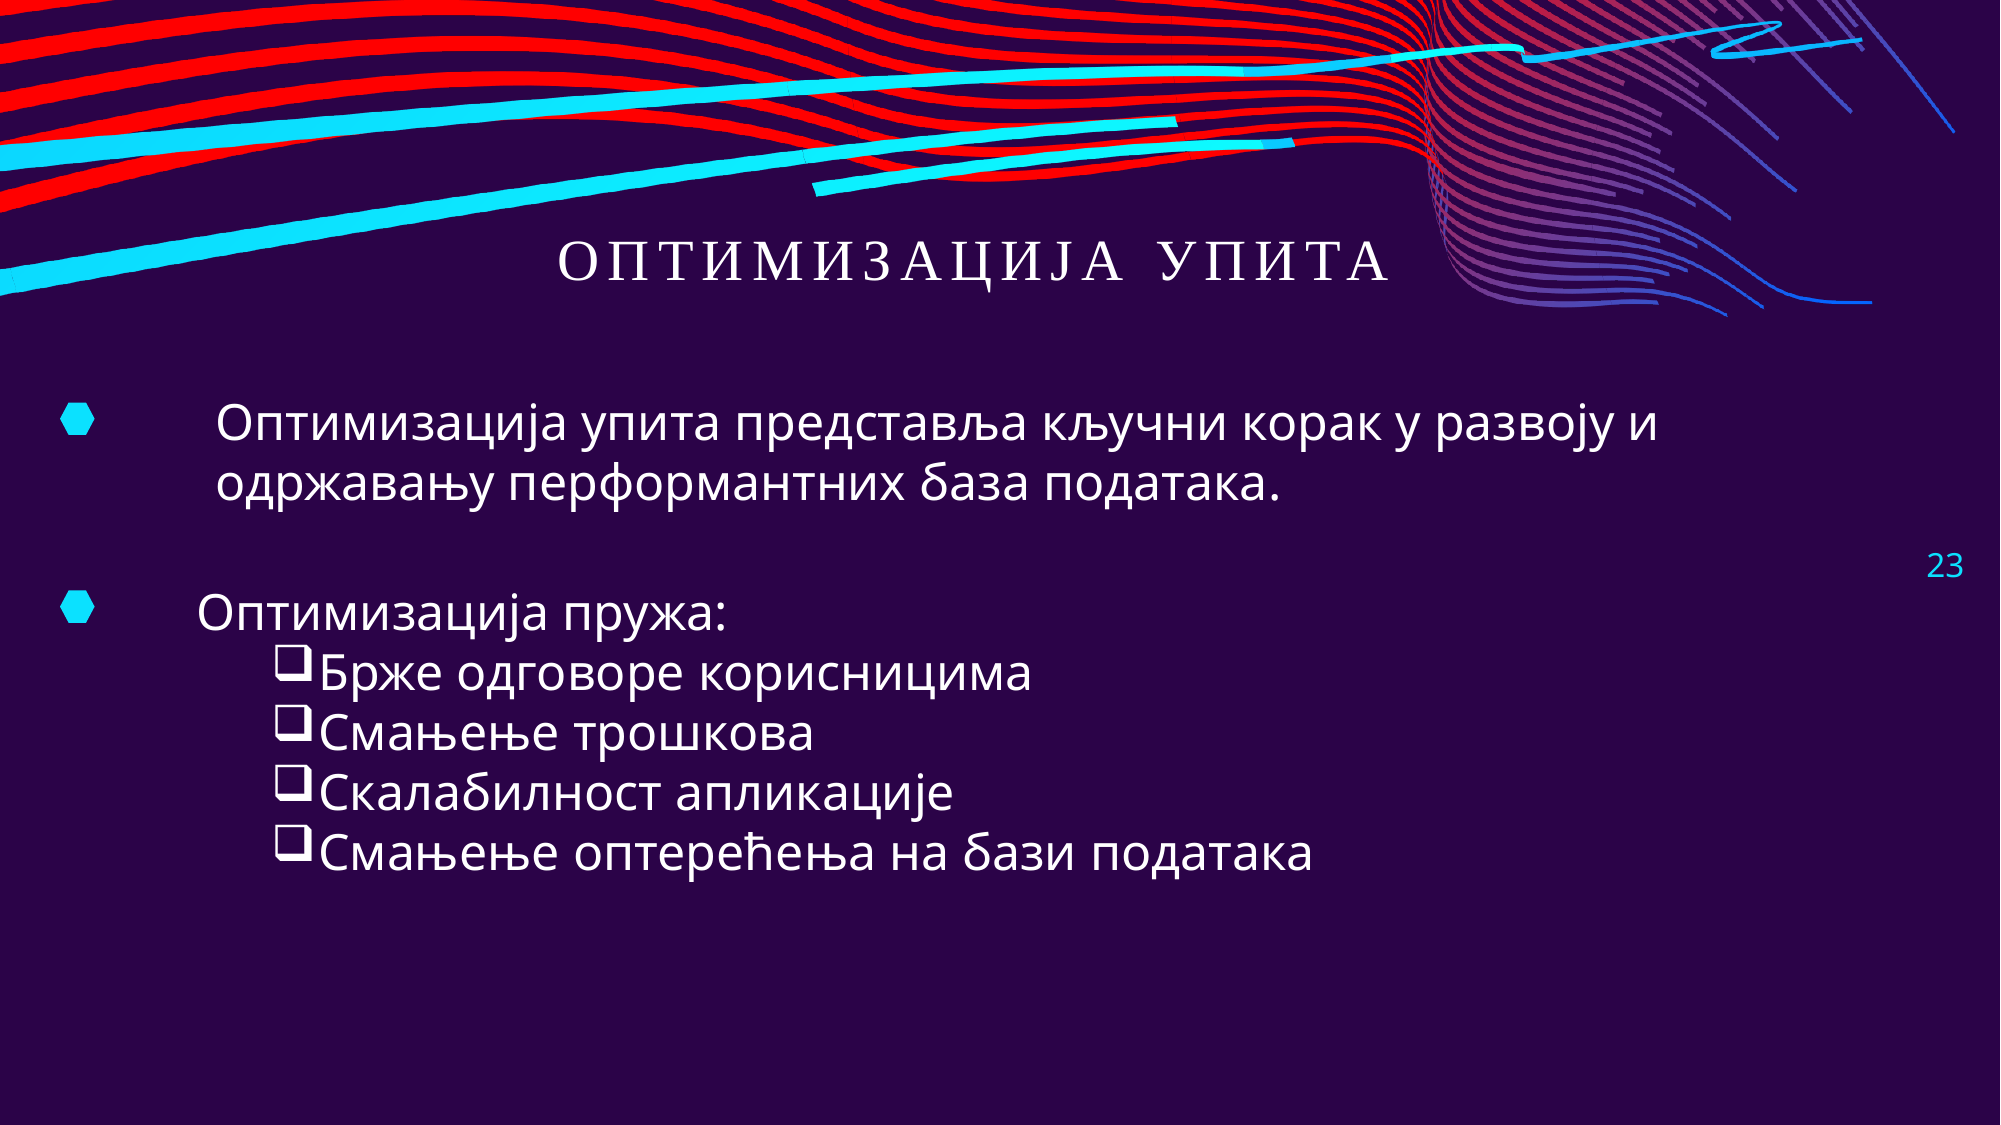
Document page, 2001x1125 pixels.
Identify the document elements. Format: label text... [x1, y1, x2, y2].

text_box Оптимизација упита представља кључни корак у развоју и одржавању перформантних база података. [200, 382, 1722, 518]
slide_number 23 [1889, 519, 1980, 615]
title Оптимизација упита [542, 222, 1444, 318]
text_box [60, 590, 95, 623]
text_box [60, 402, 95, 435]
text_box Оптимизација пружа: Брже одговоре корисницима Смањење трошкова Скалабилност апликације Смањење оптерећења на бази података [181, 572, 1330, 888]
picture [0, 0, 2000, 1125]
